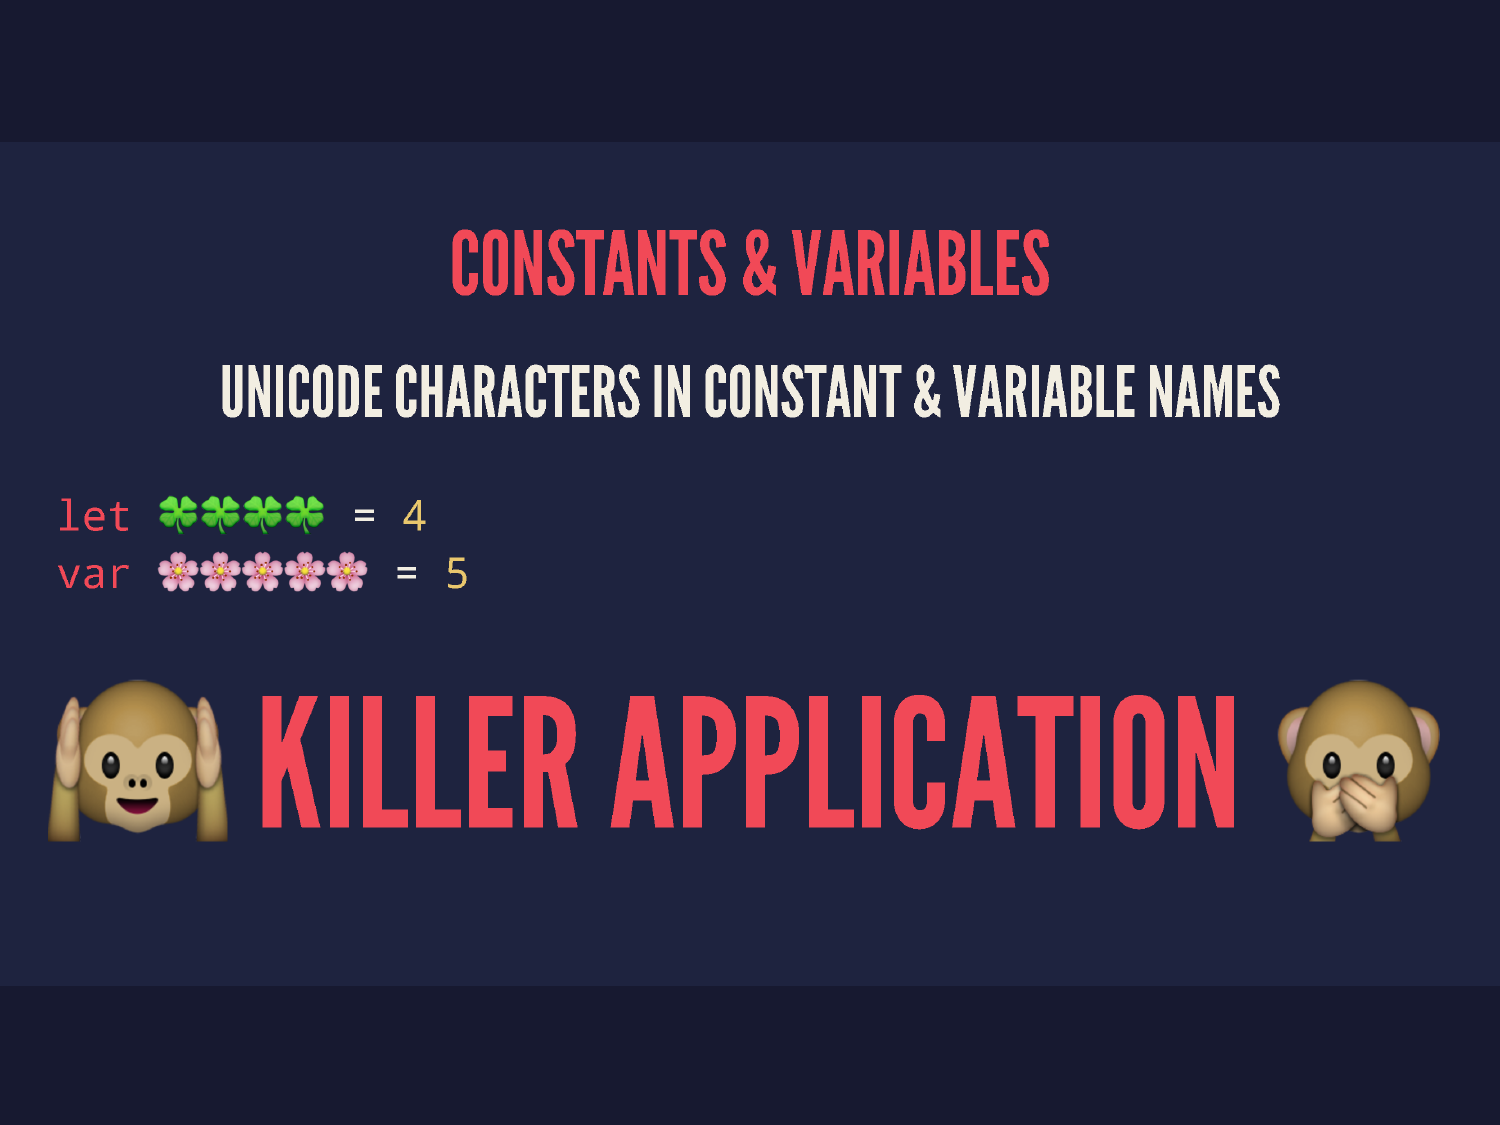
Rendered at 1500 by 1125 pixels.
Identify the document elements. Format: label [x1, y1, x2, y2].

picture [0, 141, 1500, 987]
